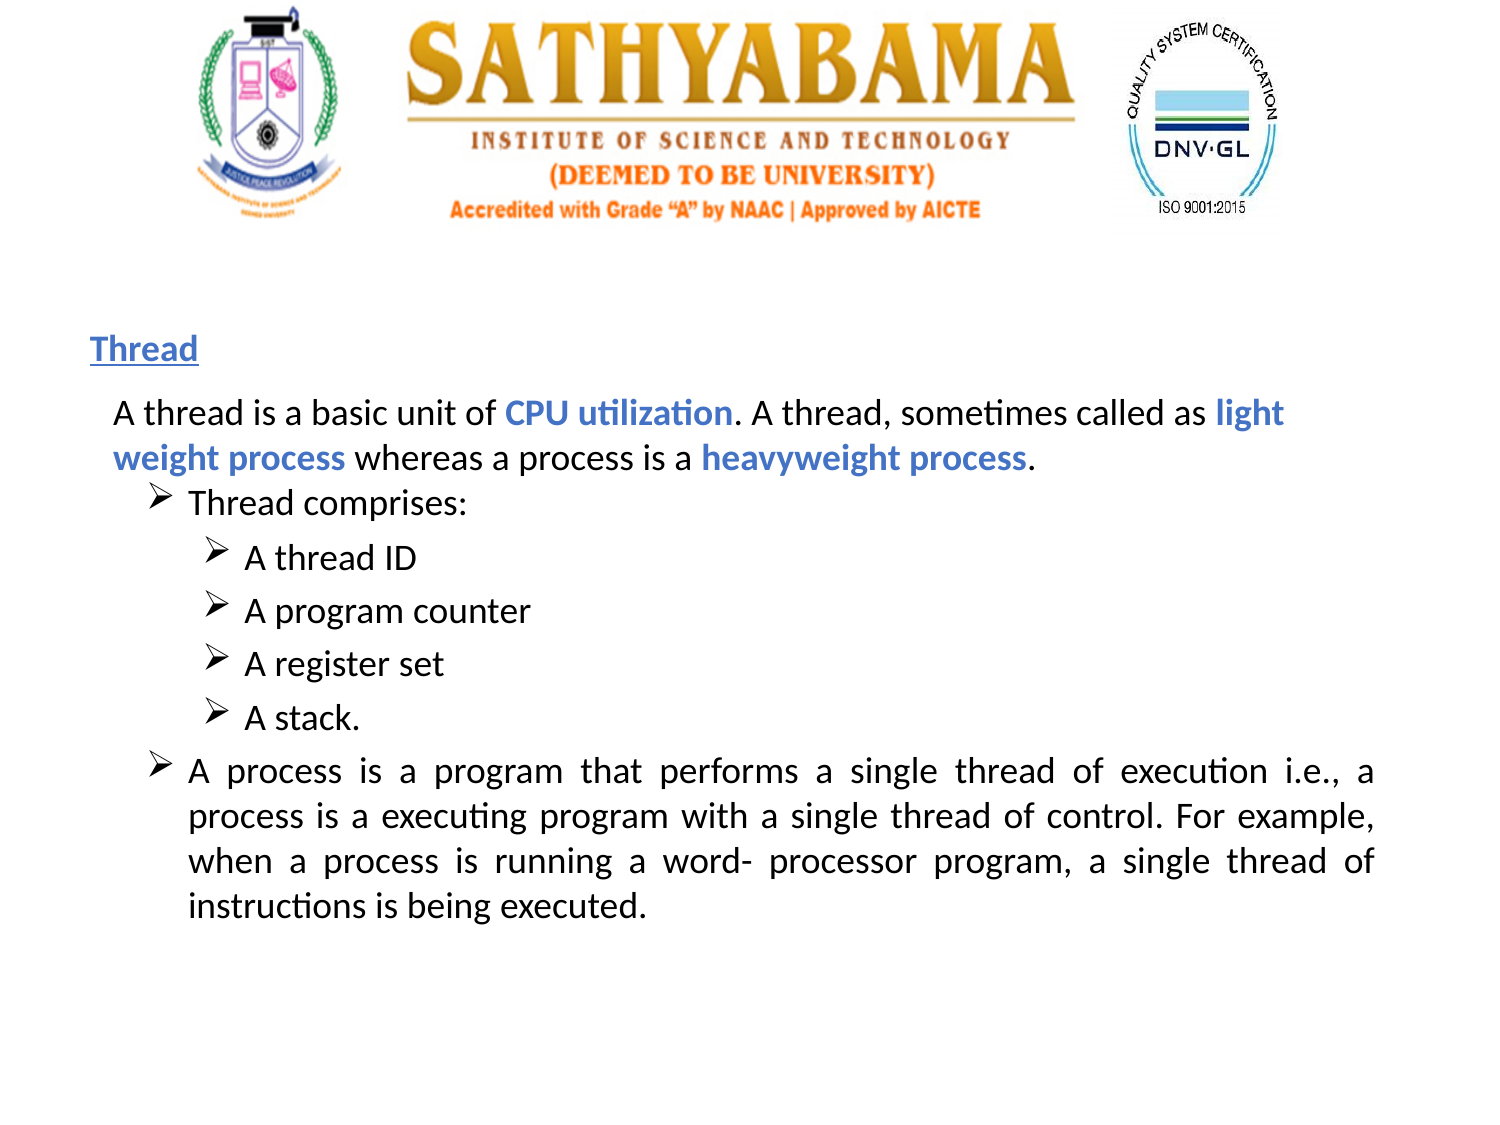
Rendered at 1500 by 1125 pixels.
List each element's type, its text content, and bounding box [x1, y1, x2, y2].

picture [186, 3, 352, 227]
picture [1112, 8, 1283, 238]
text_box Thread A thread is a basic unit of CPU utilization. A thread, sometimes called as light weight process whereas a process is a heavyweight process. Thread comprises: A thread ID A program counter A register set A stack. A process is a program that performs a single thread of execution i.e., a process is a executing program with a single thread of control. For example, when a process is running a word- processor program, a single thread of instructions is being executed. [75, 316, 1476, 979]
picture [397, 0, 1084, 230]
